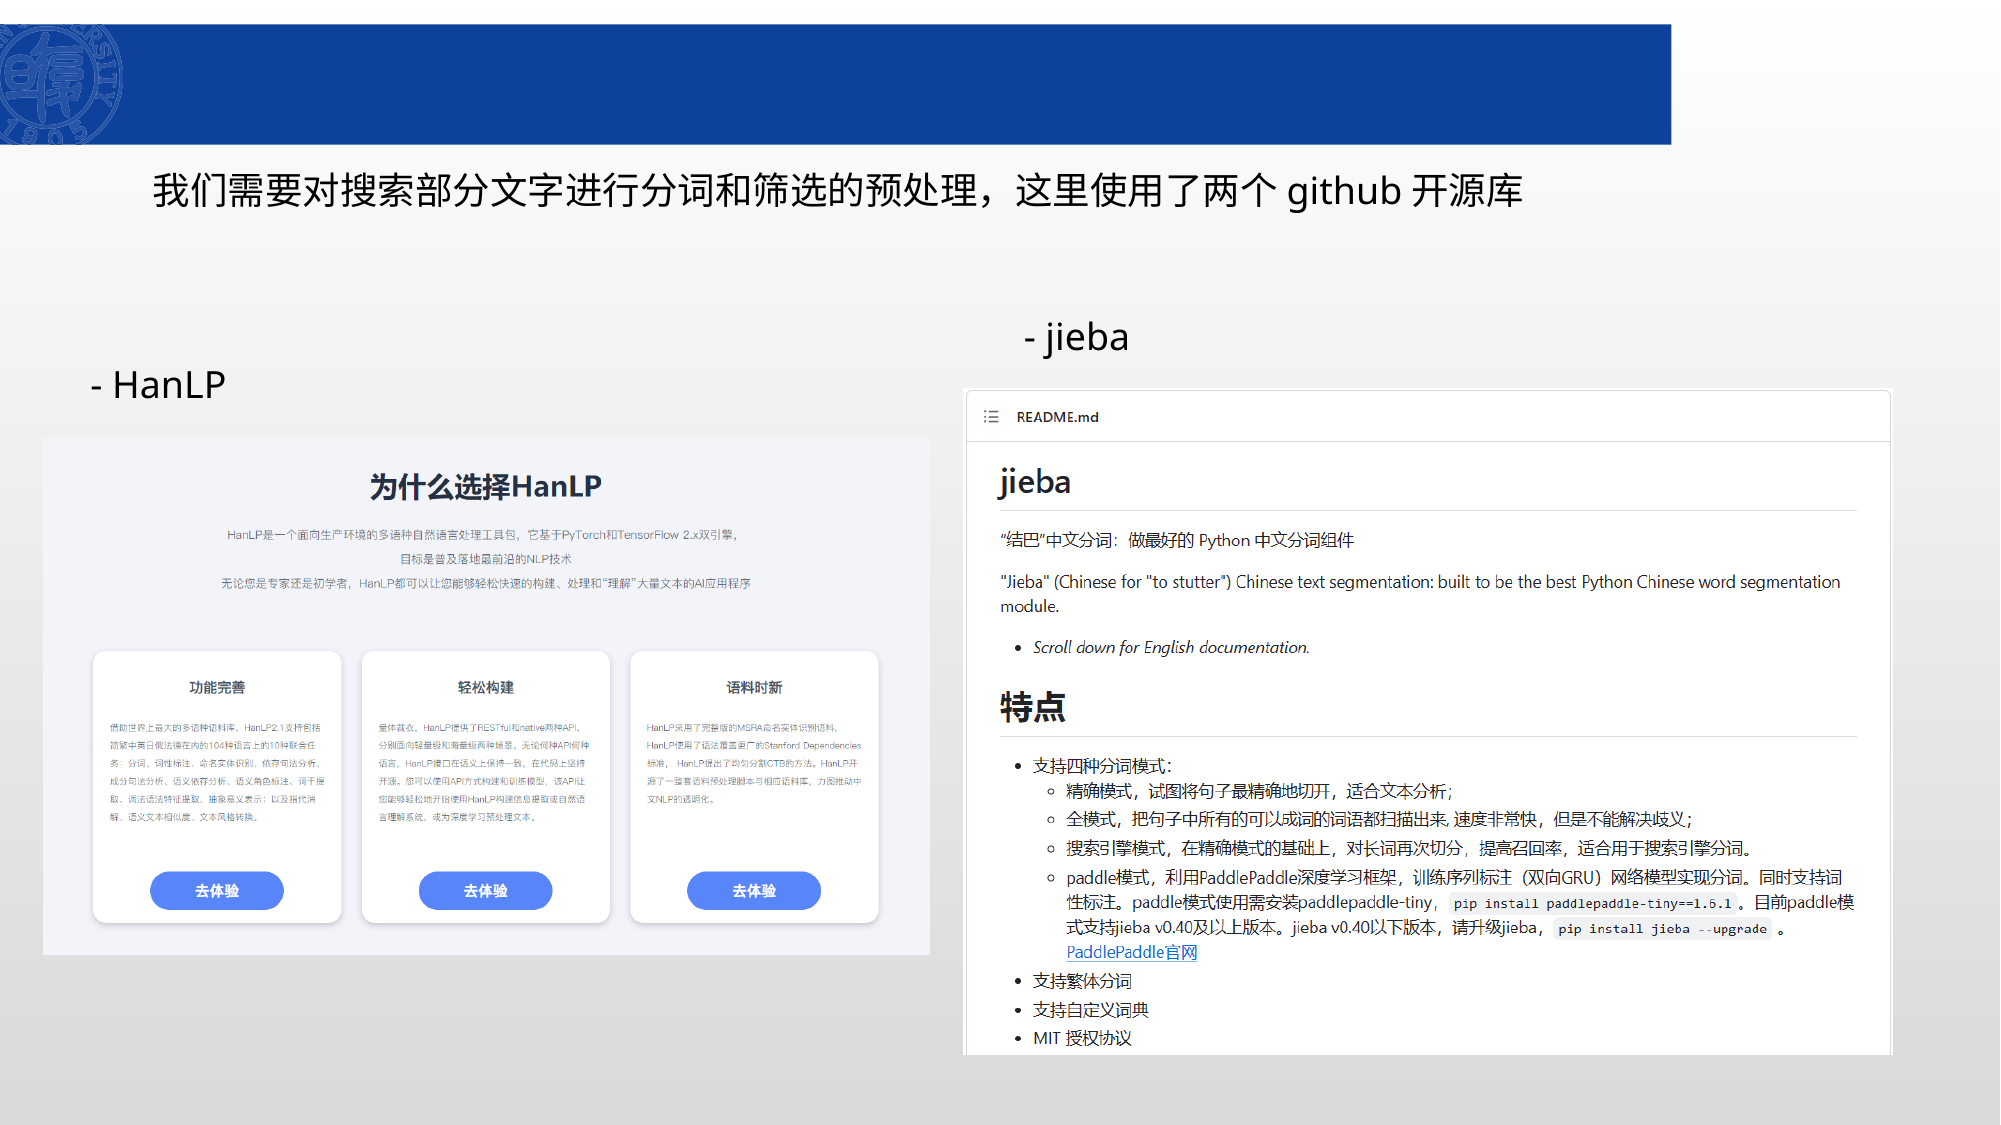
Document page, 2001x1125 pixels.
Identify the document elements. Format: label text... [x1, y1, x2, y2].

picture [963, 388, 1893, 1055]
text_box - jieba [1009, 305, 1676, 366]
text_box - HanLP [75, 353, 743, 413]
text_box 我们需要对搜索部分文字进行分词和筛选的预处理，这里使用了两个github开源库 [137, 159, 1613, 220]
picture [43, 438, 930, 955]
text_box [0, 24, 1672, 145]
